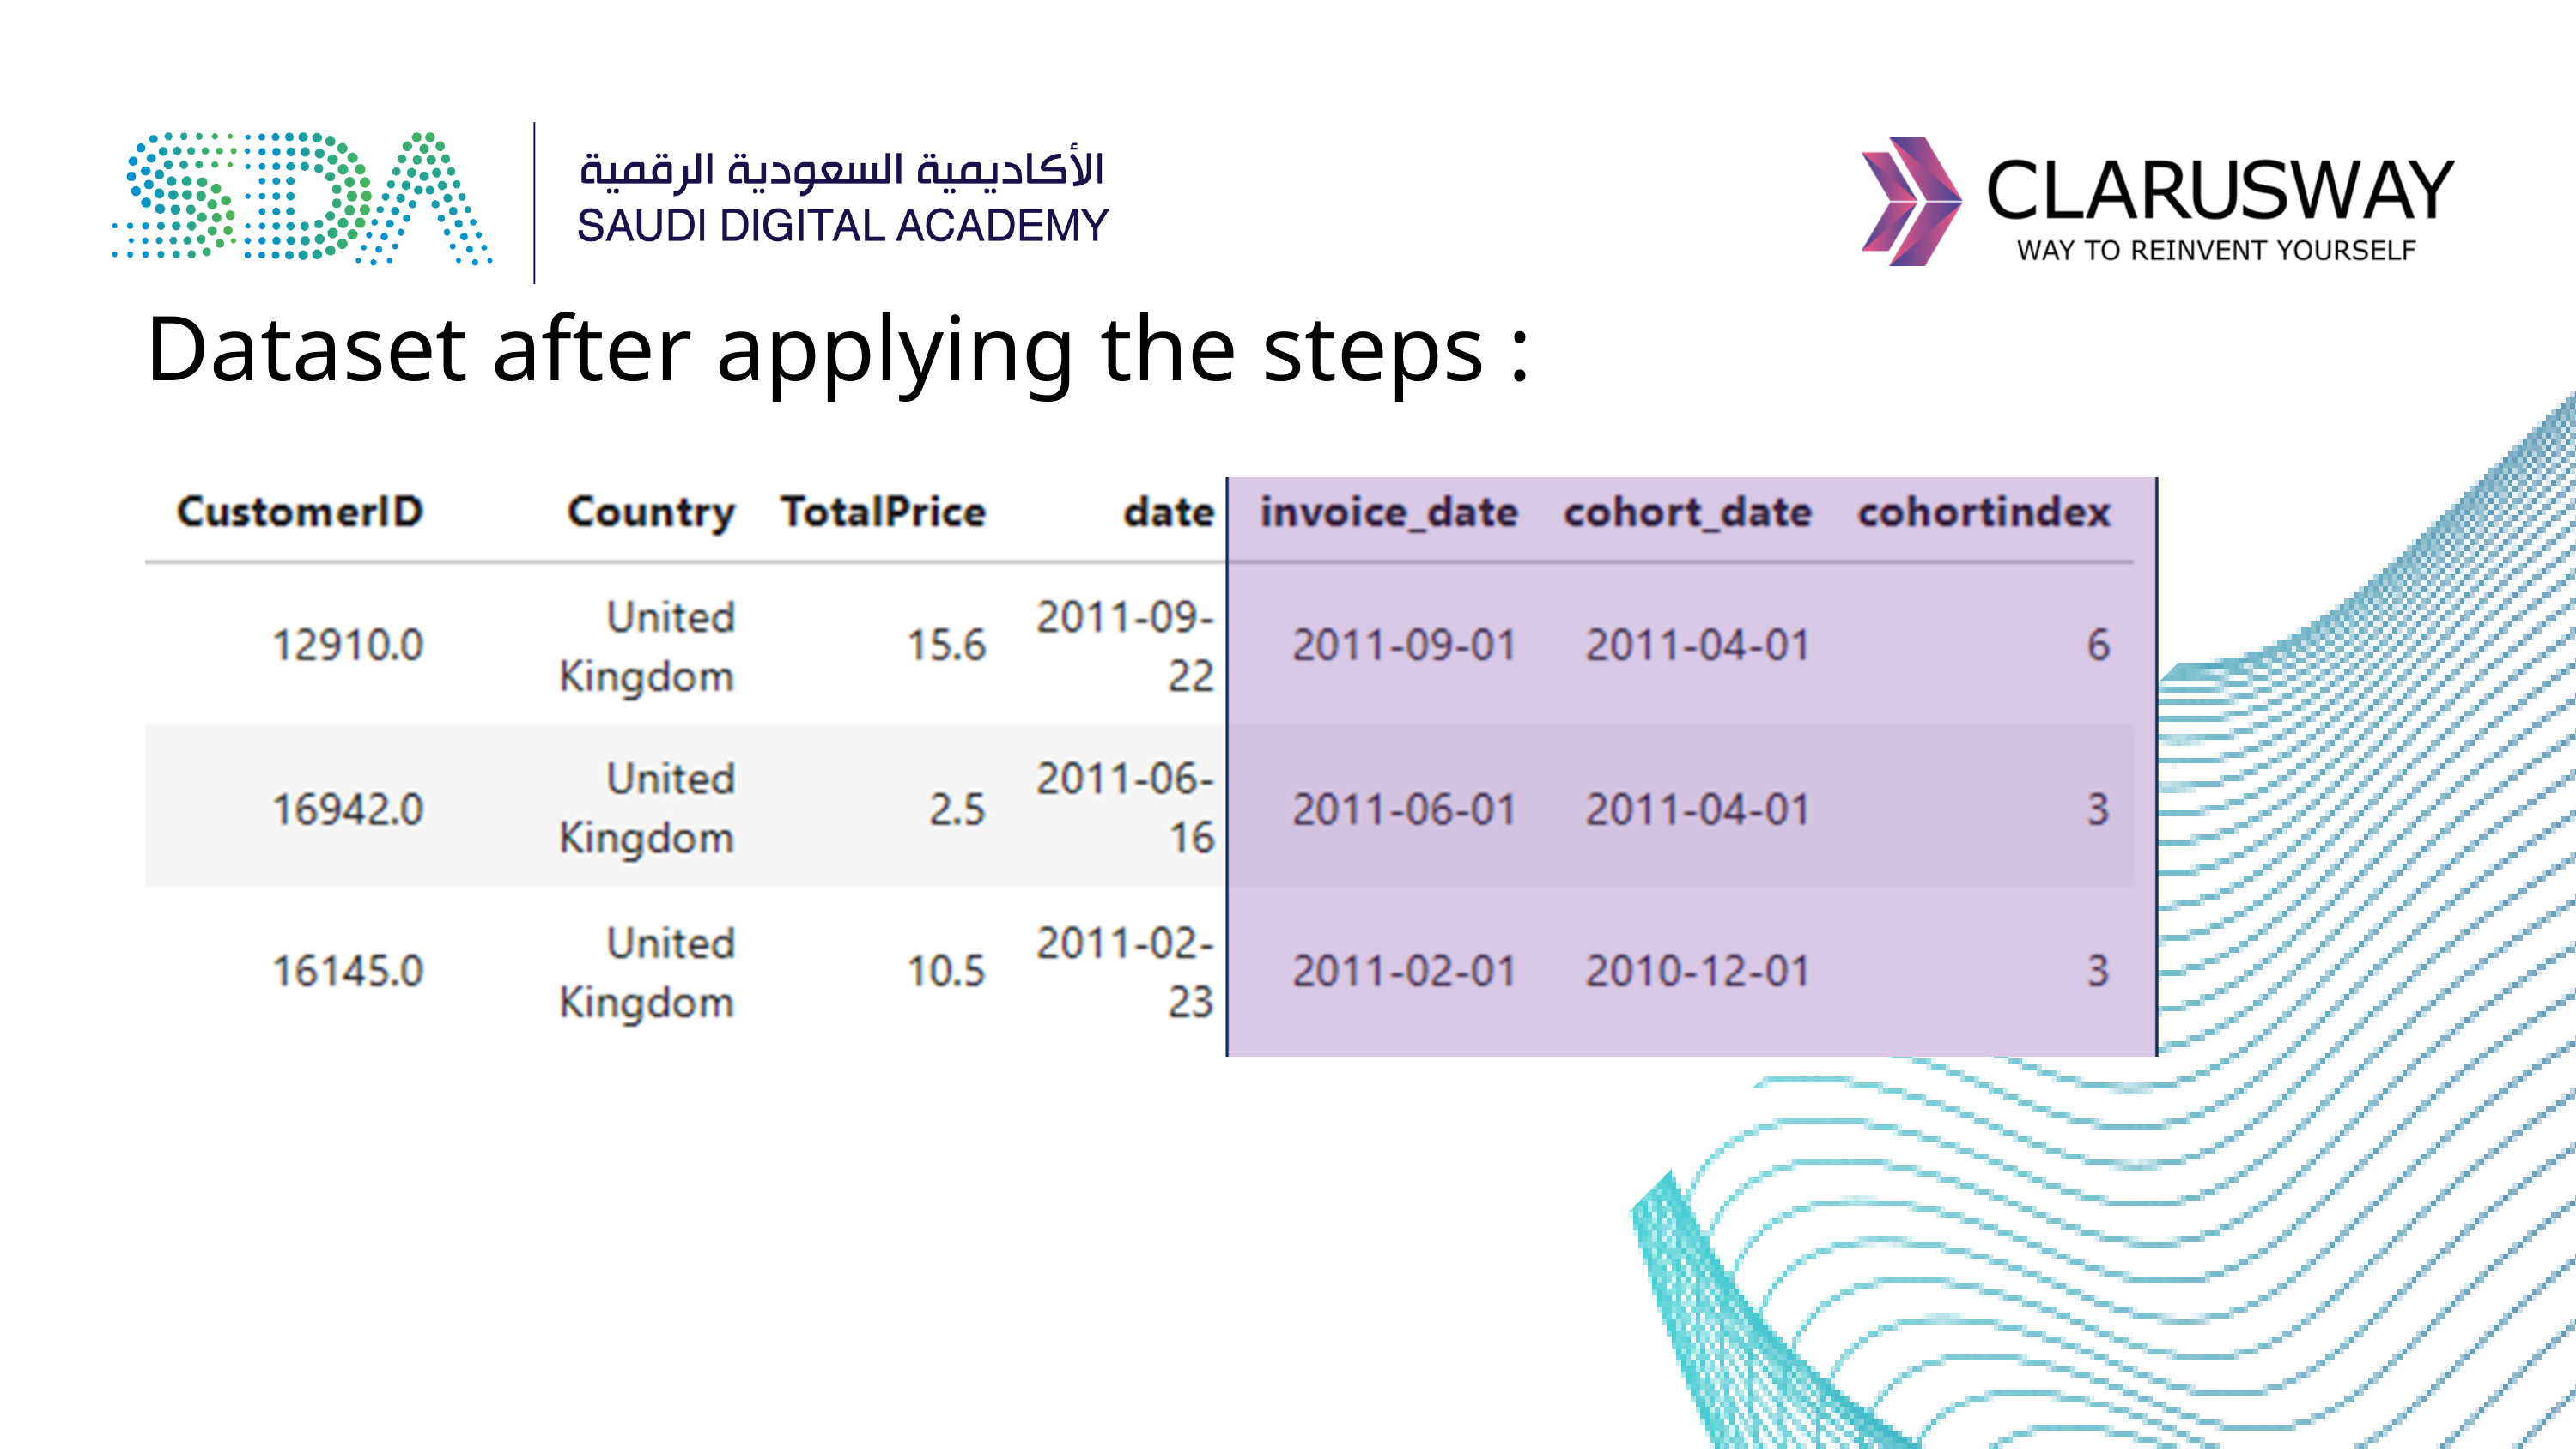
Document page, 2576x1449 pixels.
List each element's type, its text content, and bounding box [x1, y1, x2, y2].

text_box [1485, 264, 2576, 1449]
text_box [112, 122, 1109, 284]
text_box [144, 477, 2159, 1057]
text_box [1862, 137, 2456, 266]
text_box Dataset after applying the steps : [144, 309, 2432, 399]
